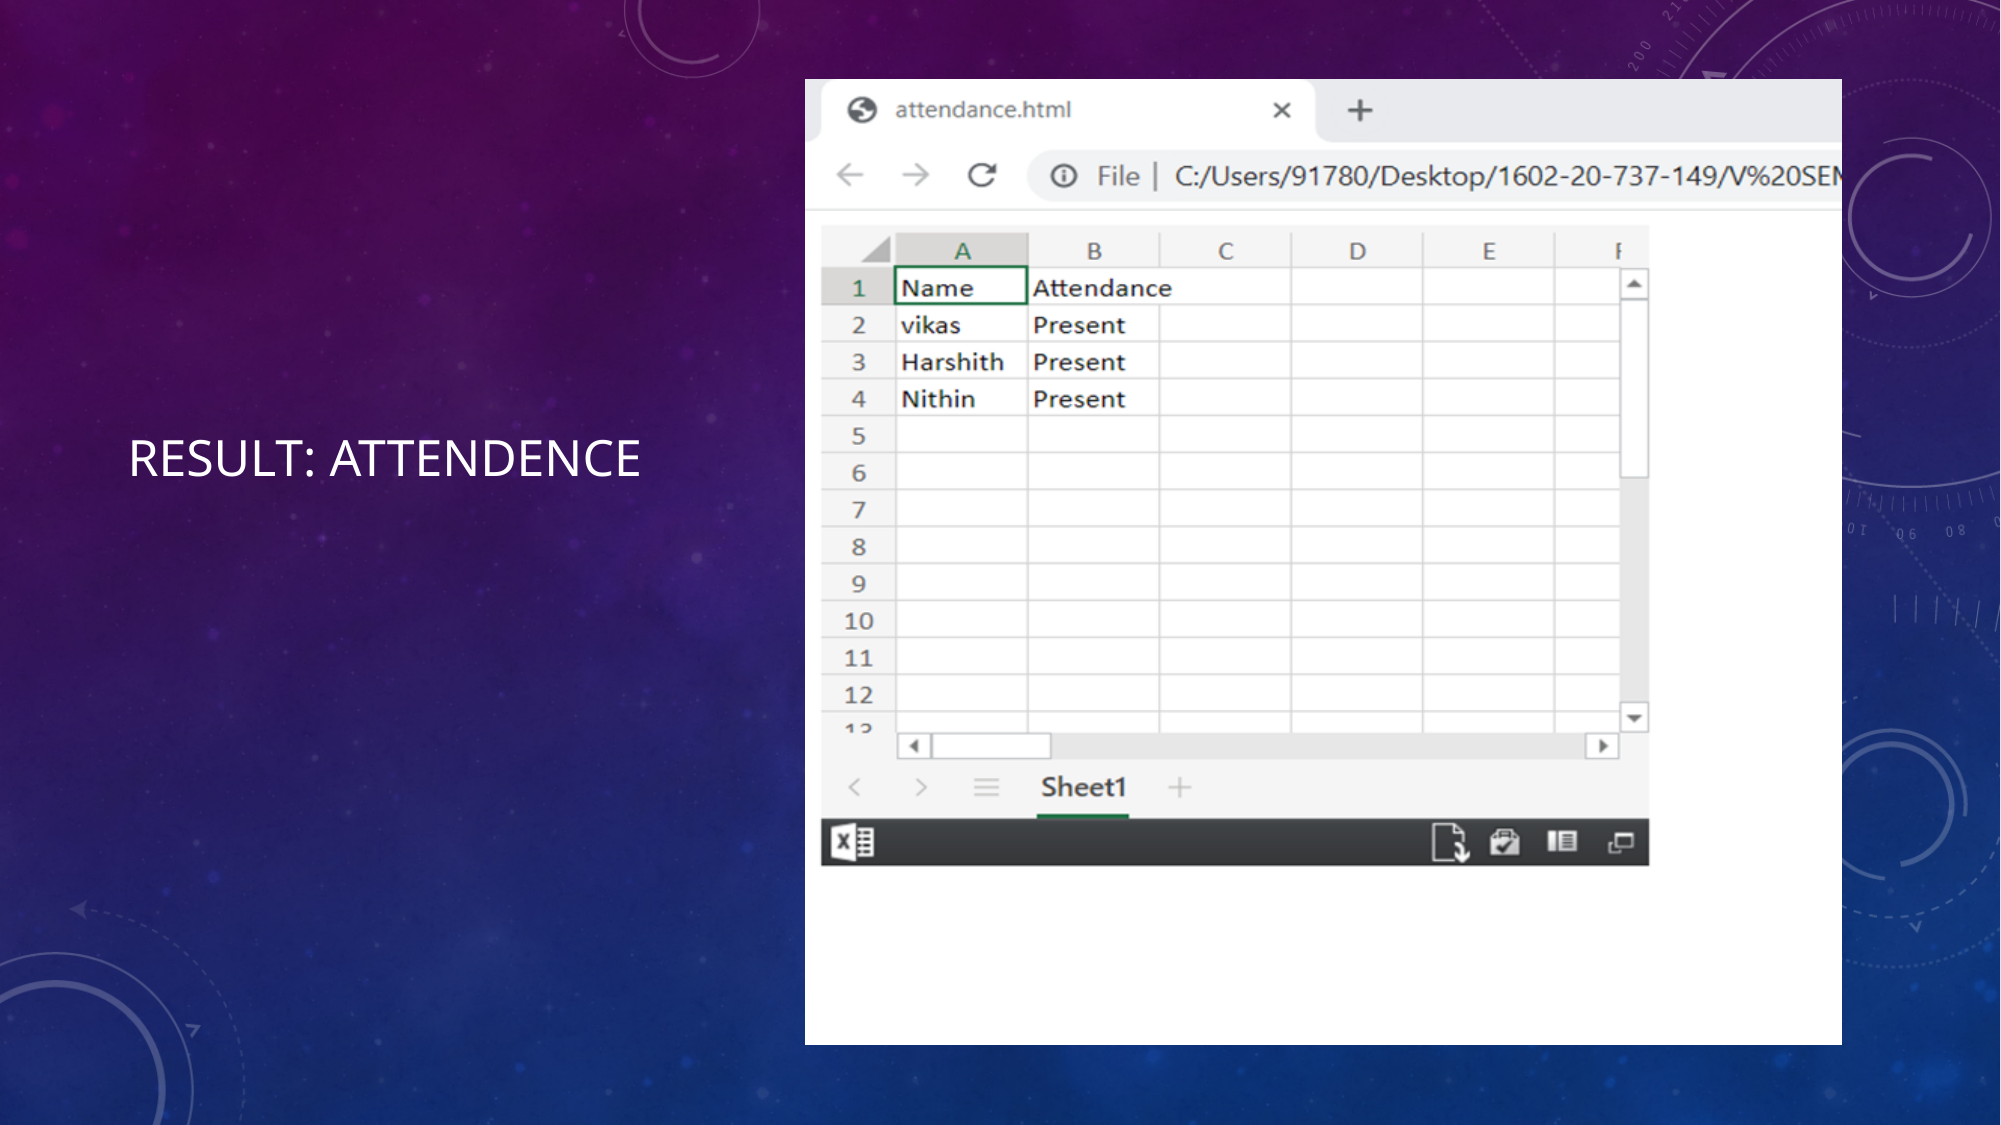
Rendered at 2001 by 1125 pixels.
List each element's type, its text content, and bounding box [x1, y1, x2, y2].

title RESULT: attendence [112, 222, 732, 494]
picture [0, 0, 2001, 1125]
